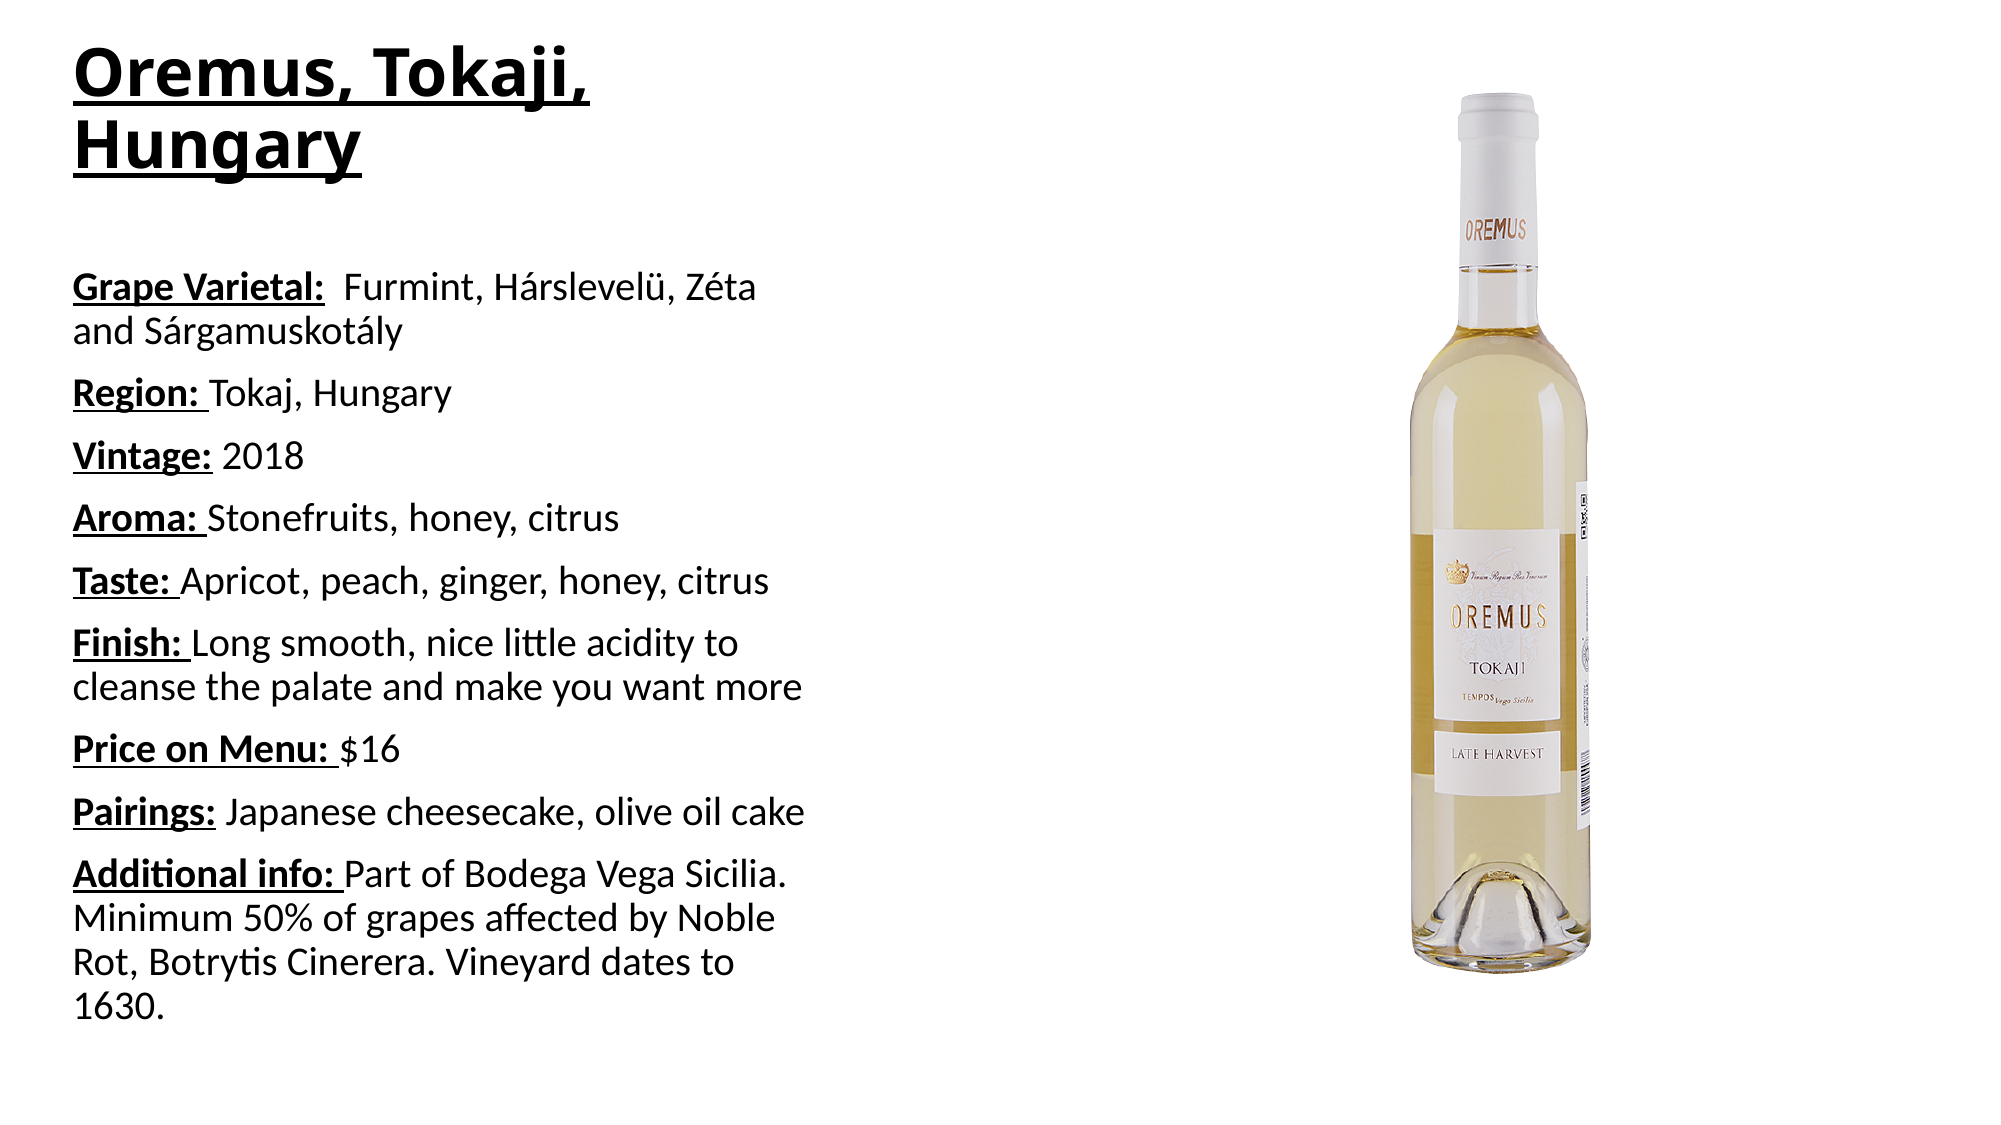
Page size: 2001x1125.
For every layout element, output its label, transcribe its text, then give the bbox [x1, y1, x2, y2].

picture [1057, 81, 1943, 985]
list Grape Varietal: Furmint, Hárslevelü, Zéta and Sárgamuskotály Region: Tokaj, Hungary Vintage: 2018 Aroma: Stonefruits, honey, citrus Taste: Apricot, peach, ginger, honey, citrus Finish: Long smooth, nice little acidity to cleanse the palate and make you want more Price on Menu: $16 Pairings: Japanese cheesecake, olive oil cake Additional info: Part of Bodega Vega Sicilia. Minimum 50% of grapes affected by Noble Rot, Botrytis Cinerera. Vineyard dates to 1630. [57, 257, 831, 1075]
title Oremus, Tokaji, Hungary [57, 75, 783, 191]
